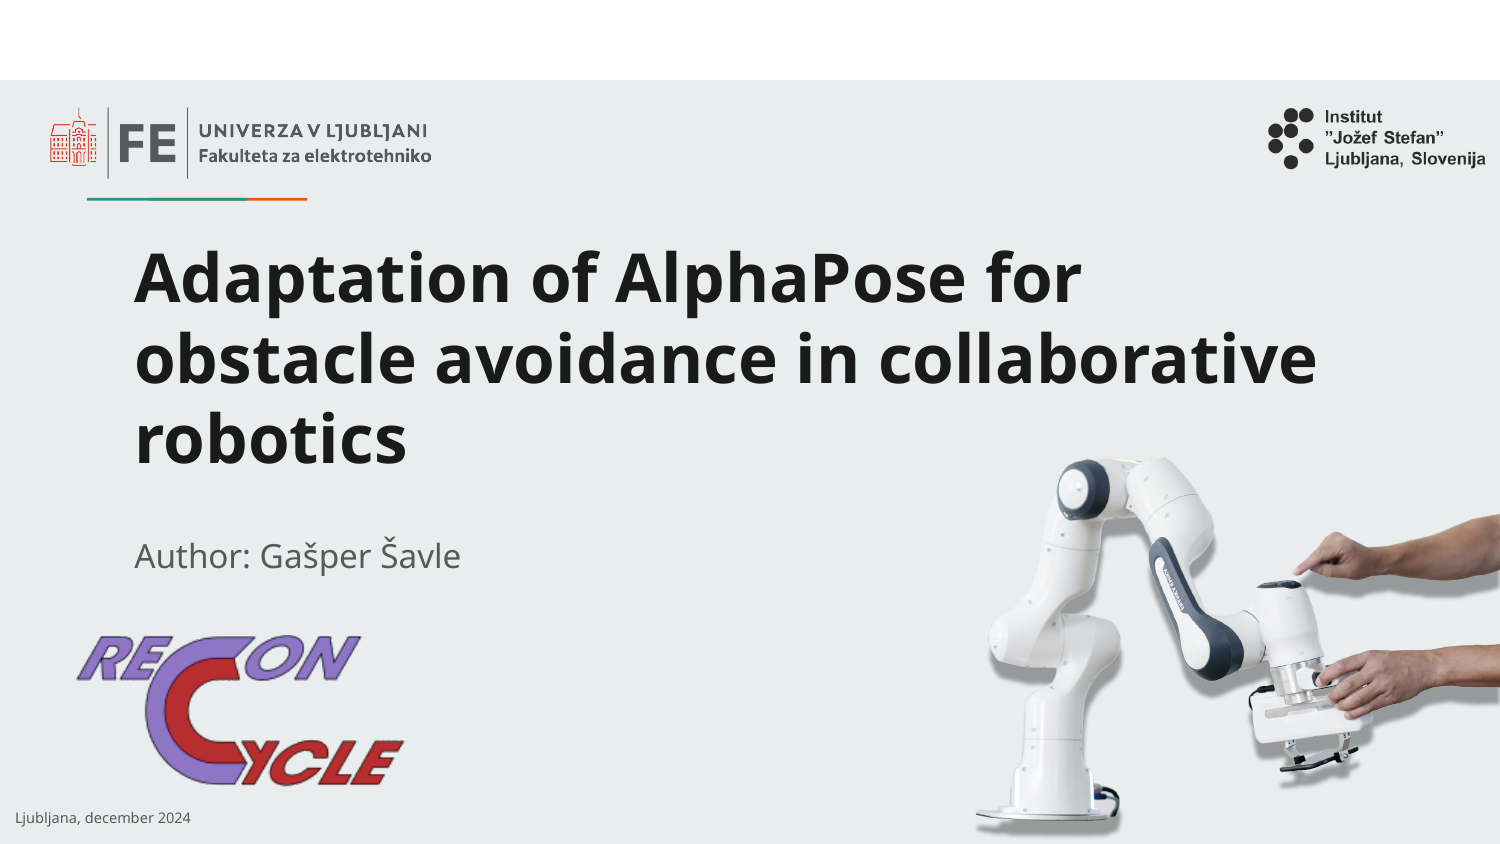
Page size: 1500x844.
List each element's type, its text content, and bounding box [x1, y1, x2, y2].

picture [12, 86, 468, 200]
picture [75, 634, 405, 788]
subtitle Author: Gašper Šavle [119, 520, 964, 592]
picture [969, 340, 1500, 840]
picture [1238, 86, 1495, 185]
text_box Ljubljana, december 2024 [0, 793, 407, 840]
title Adaptation of AlphaPose for obstacle avoidance in collaborative robotics [119, 219, 1381, 493]
